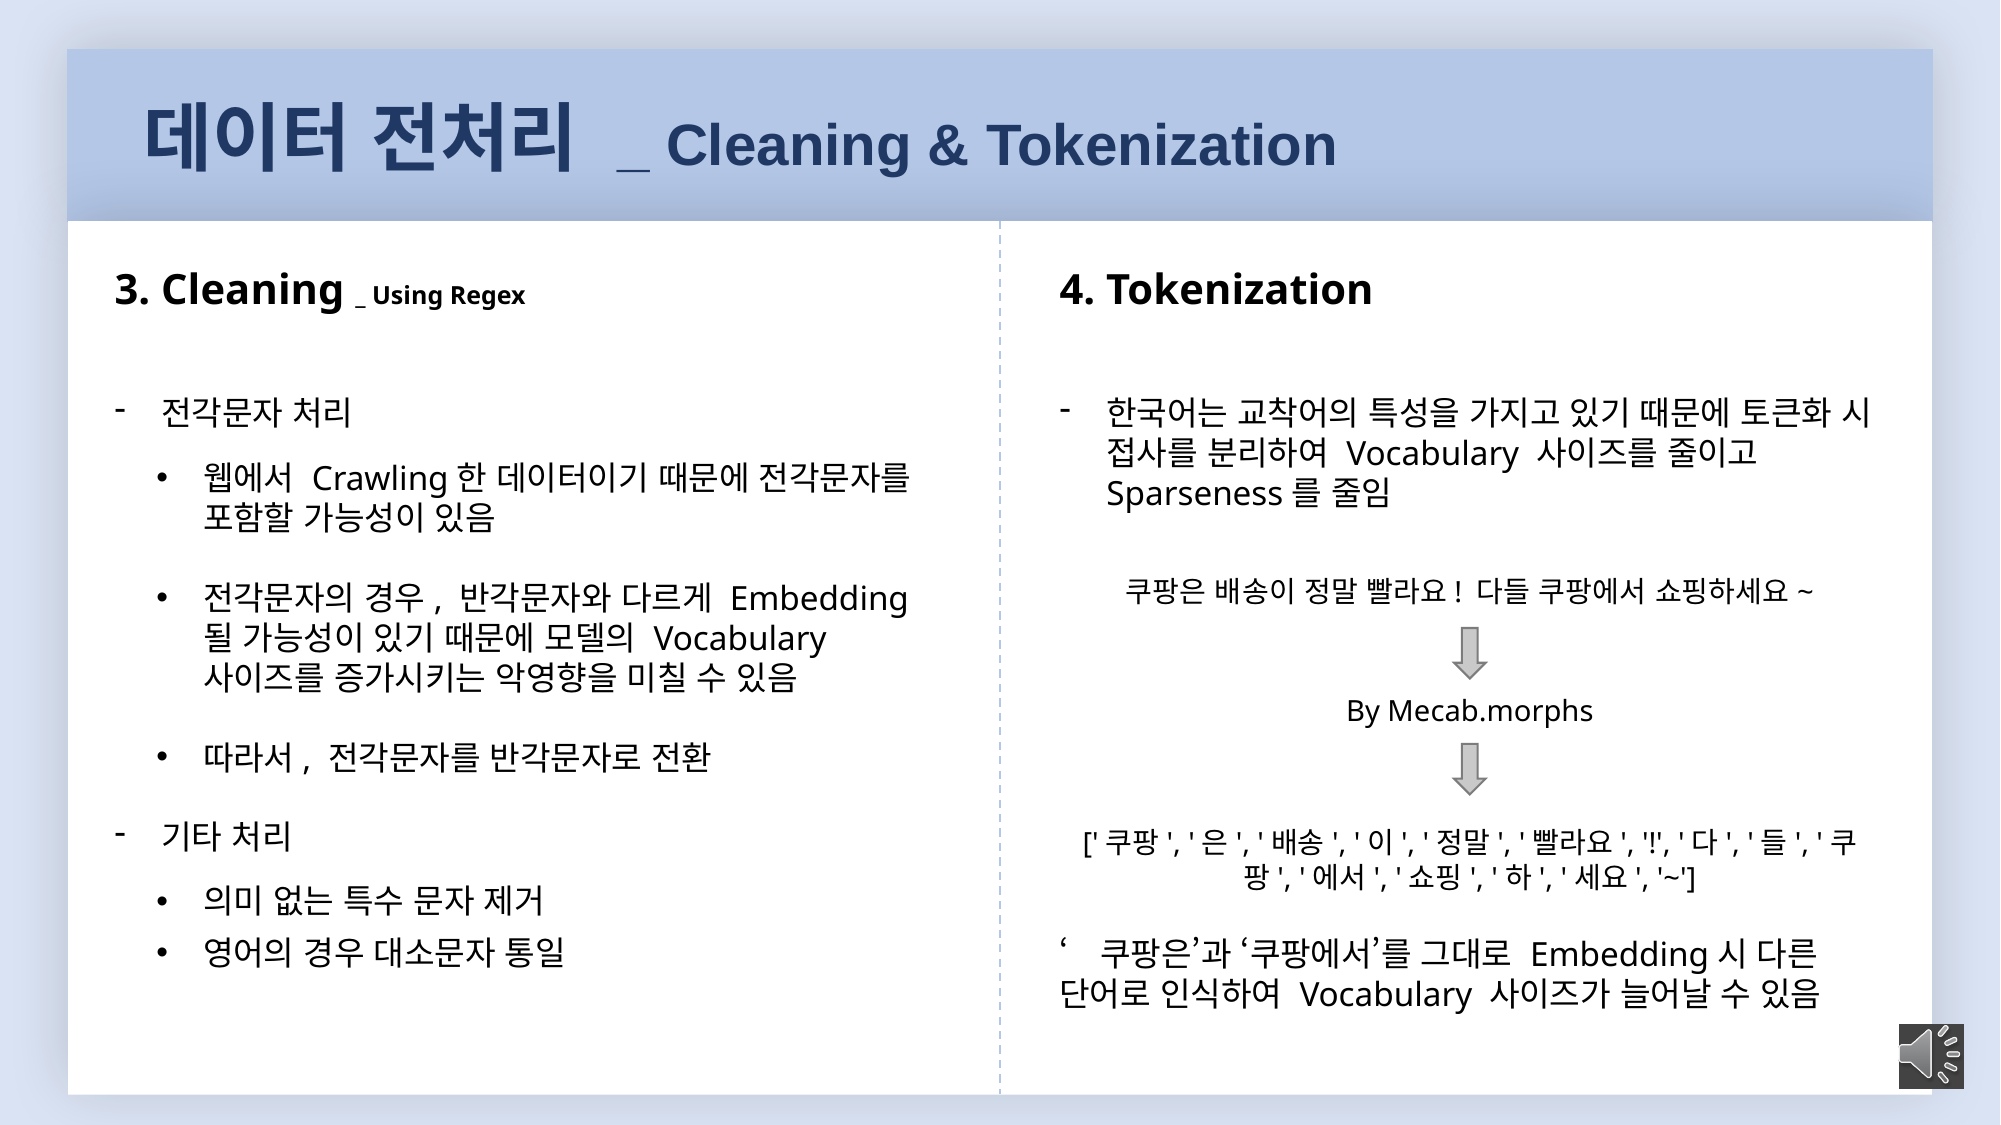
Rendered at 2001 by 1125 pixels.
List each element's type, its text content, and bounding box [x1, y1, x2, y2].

text_box 3. Cleaning _ Using Regex 전각문자 처리 웹에서 Crawling한 데이터이기 때문에 전각문자를 포함할 가능성이 있음 전각문자의 경우, 반각문자와 다르게 Embedding될 가능성이 있기 때문에 모델의 Vocabulary 사이즈를 증가시키는 악영향을 미칠 수 있음 따라서, 전각문자를 반각문자로 전환 기타 처리 의미 없는 특수 문자 제거 영어의 경우 대소문자 통일 [99, 255, 950, 980]
text_box By Mecab.morphs [1238, 684, 1701, 735]
text_box [67, 220, 1933, 1096]
picture [1897, 1022, 1965, 1090]
text_box [67, 49, 1933, 202]
text_box 쿠팡은 배송이 정말 빨라요! 다들 쿠팡에서 쇼핑하세요~ [1044, 565, 1895, 616]
text_box 데이터 전처리 _ Cleaning & Tokenization [128, 83, 1769, 188]
text_box ‘쿠팡은’과 ‘쿠팡에서’를 그대로 Embedding시 다른 단어로 인식하여 Vocabulary 사이즈가 늘어날 수 있음 [1044, 925, 1895, 1021]
text_box 4. Tokenization 한국어는 교착어의 특성을 가지고 있기 때문에 토큰화 시 접사를 분리하여 Vocabulary 사이즈를 줄이고 Sparseness를 줄임 [1044, 255, 1895, 520]
text_box [1451, 742, 1489, 796]
text_box ['쿠팡', '은', '배송', '이', '정말', '빨라요', '!', '다', '들', '쿠팡', '에서', '쇼핑', '하', '세요', '~'] [1044, 816, 1895, 902]
text_box [1451, 626, 1489, 680]
